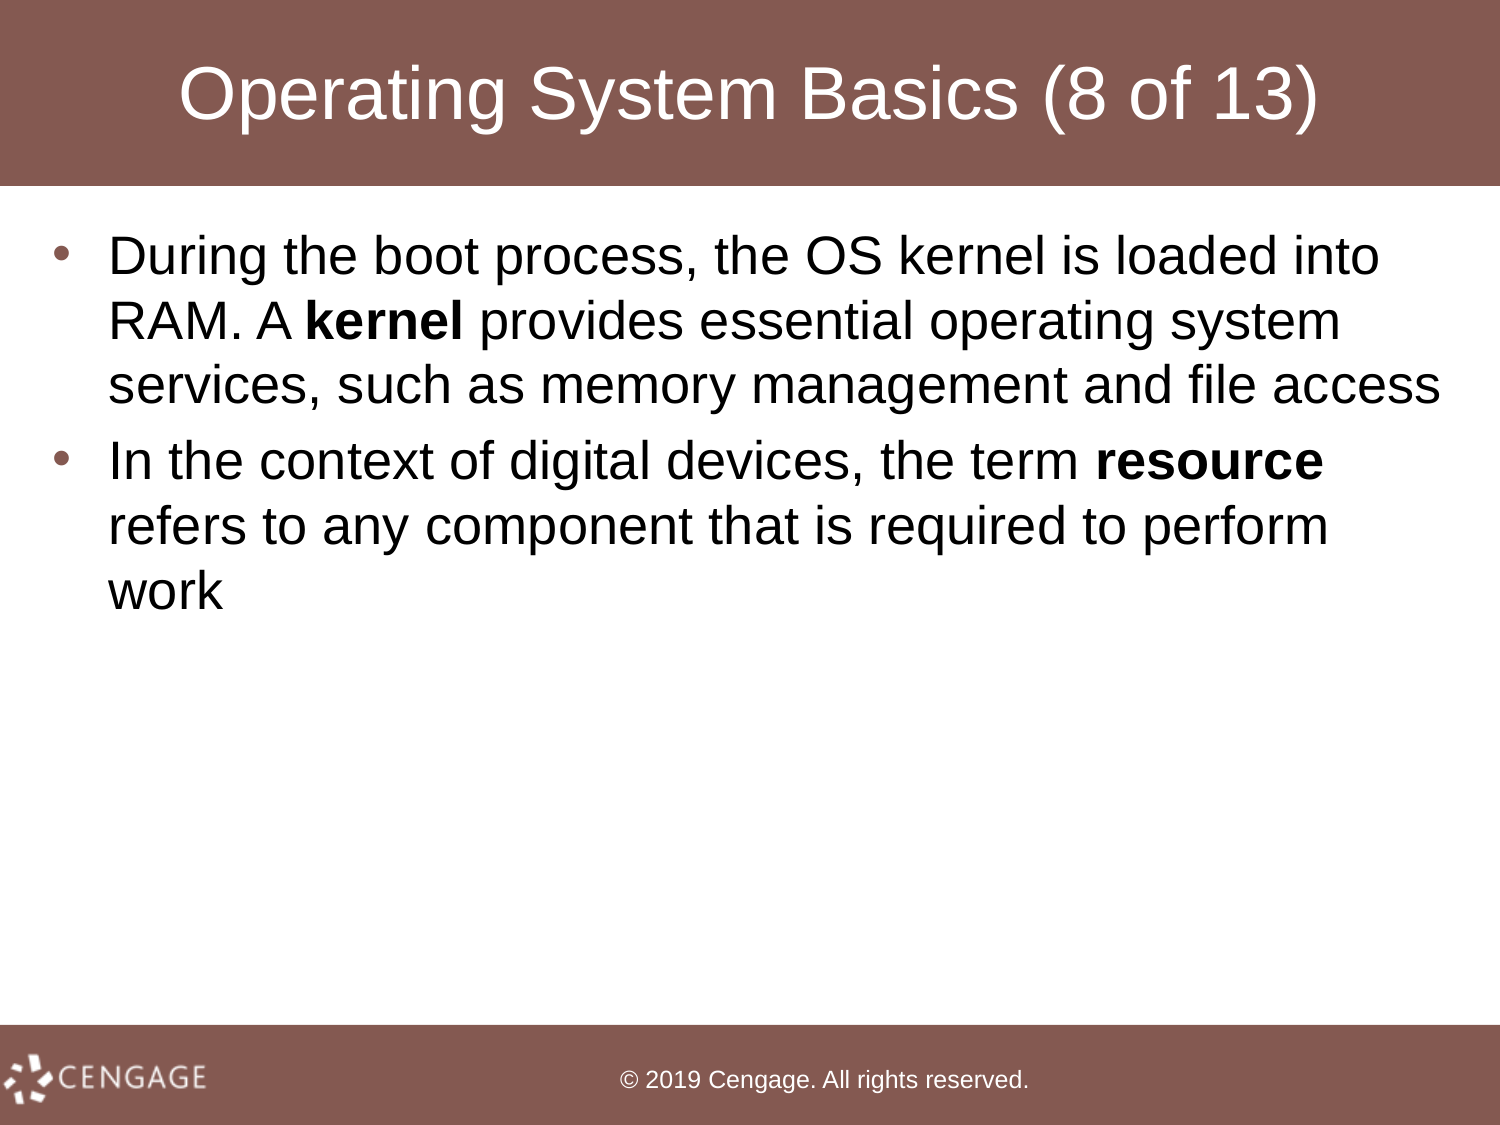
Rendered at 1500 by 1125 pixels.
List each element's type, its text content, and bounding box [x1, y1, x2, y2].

picture [0, 1051, 211, 1106]
title Operating System Basics (8 of 13) [75, 4, 1425, 175]
list During the boot process, the OS kernel is loaded into RAM. A kernel provides essential operating system services, such as memory management and file access In the context of digital devices, the term resource refers to any component that is required to perform work [37, 212, 1475, 1005]
